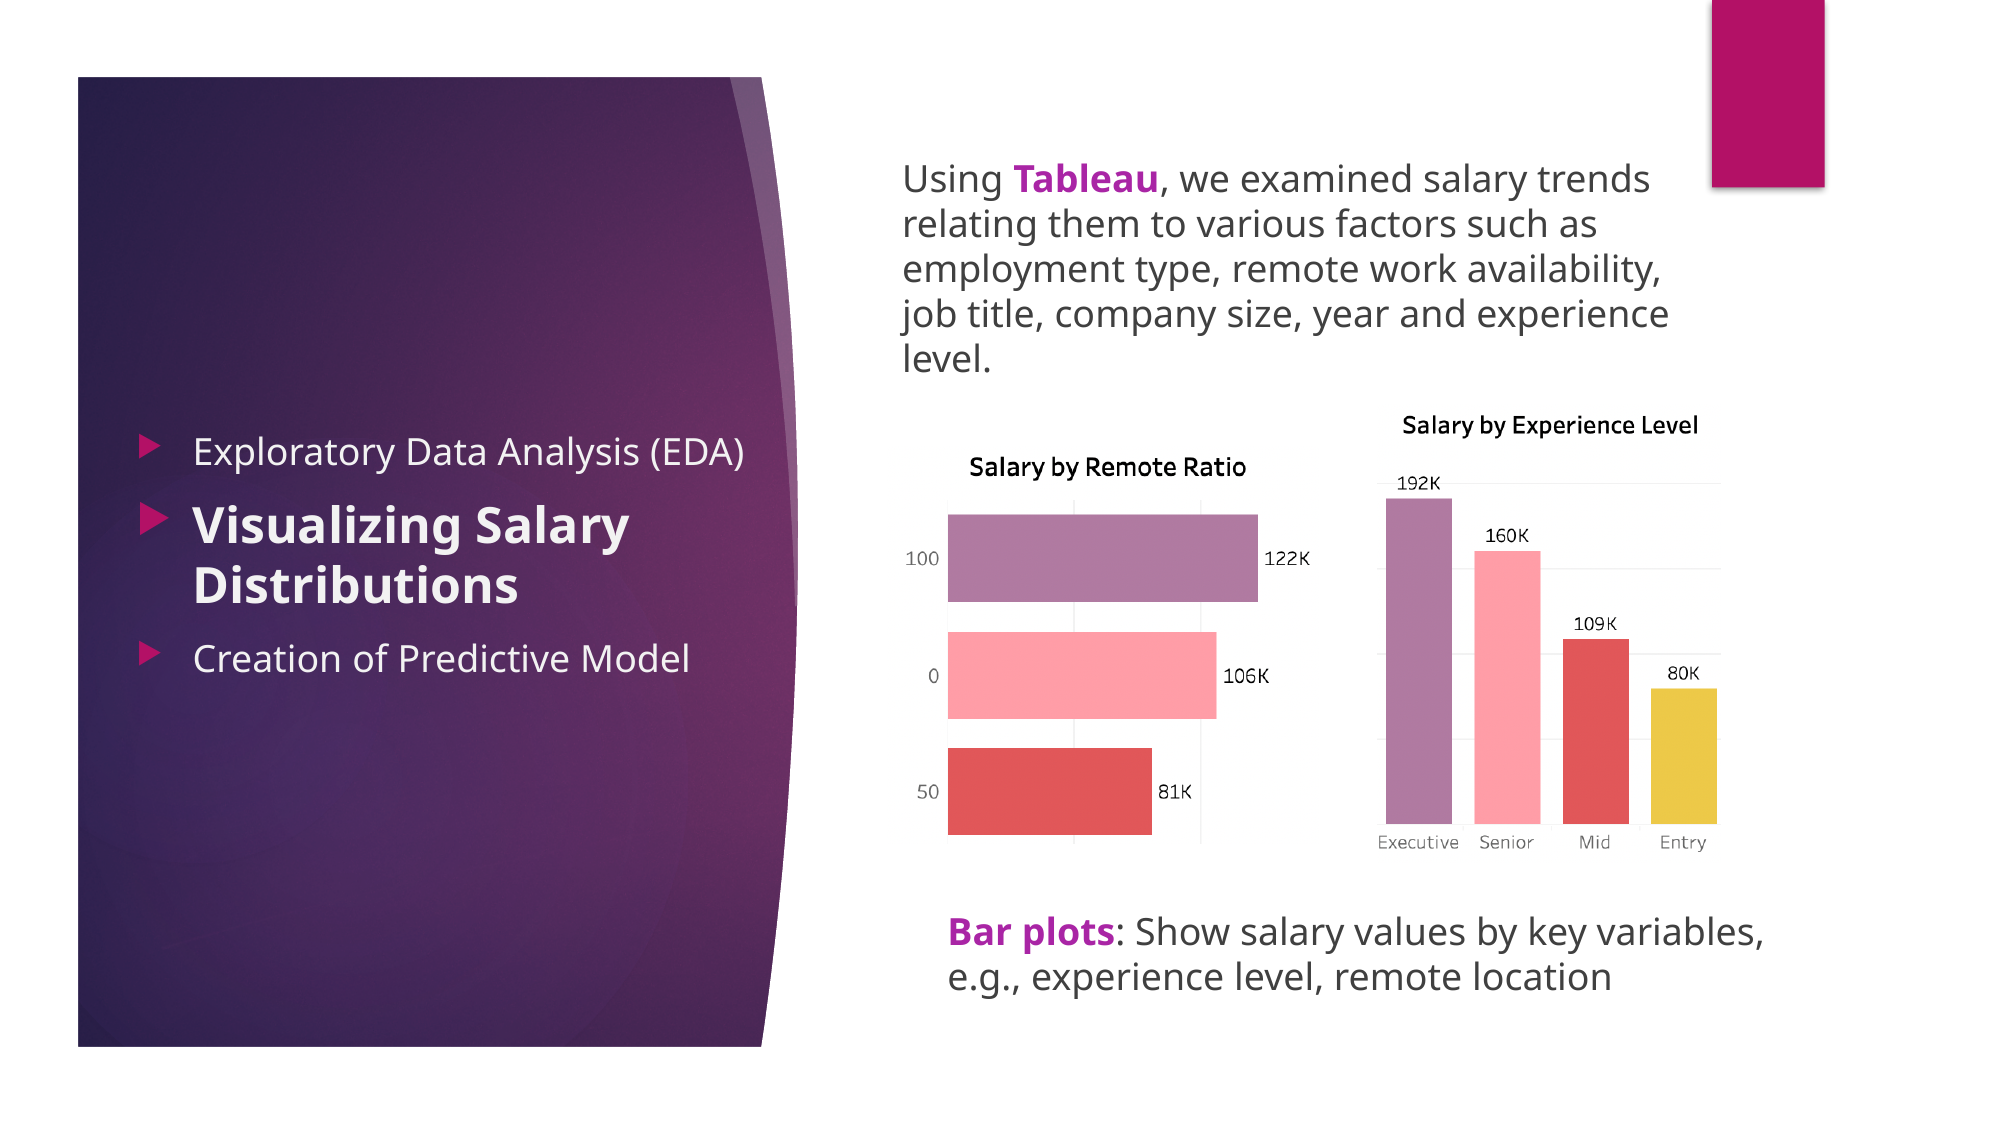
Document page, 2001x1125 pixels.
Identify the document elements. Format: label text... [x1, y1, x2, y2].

picture [886, 446, 1319, 844]
list Exploratory Data Analysis (EDA) Visualizing Salary Distributions Creation of Predictive Model [121, 332, 796, 776]
text_box Using Tableau, we examined salary trends relating them to various factors such as employment type, remote work availability, job title, company size, year and experience level. [887, 147, 1721, 388]
picture [1377, 403, 1722, 863]
text_box Bar plots: Show salary values by key variables, e.g., experience level, remote location [932, 900, 1823, 1005]
